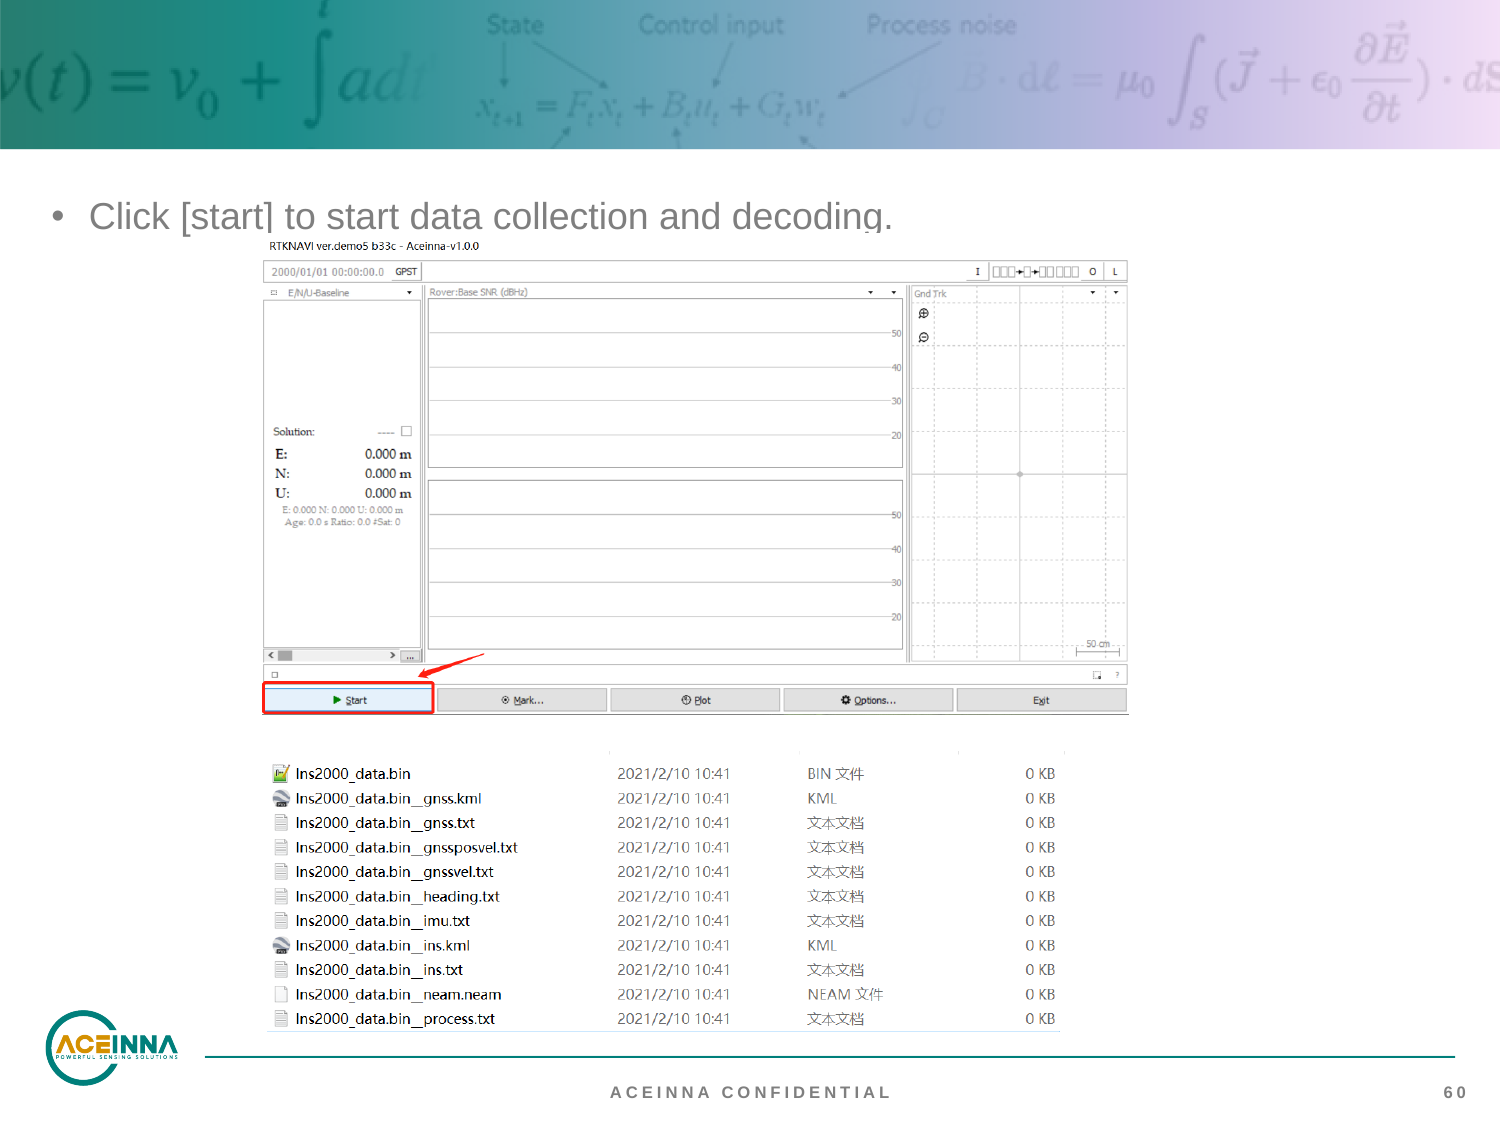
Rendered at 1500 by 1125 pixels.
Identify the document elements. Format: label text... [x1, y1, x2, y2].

picture [0, 0, 1500, 1125]
list Click [start] to start data collection and decoding. [36, 189, 1450, 938]
